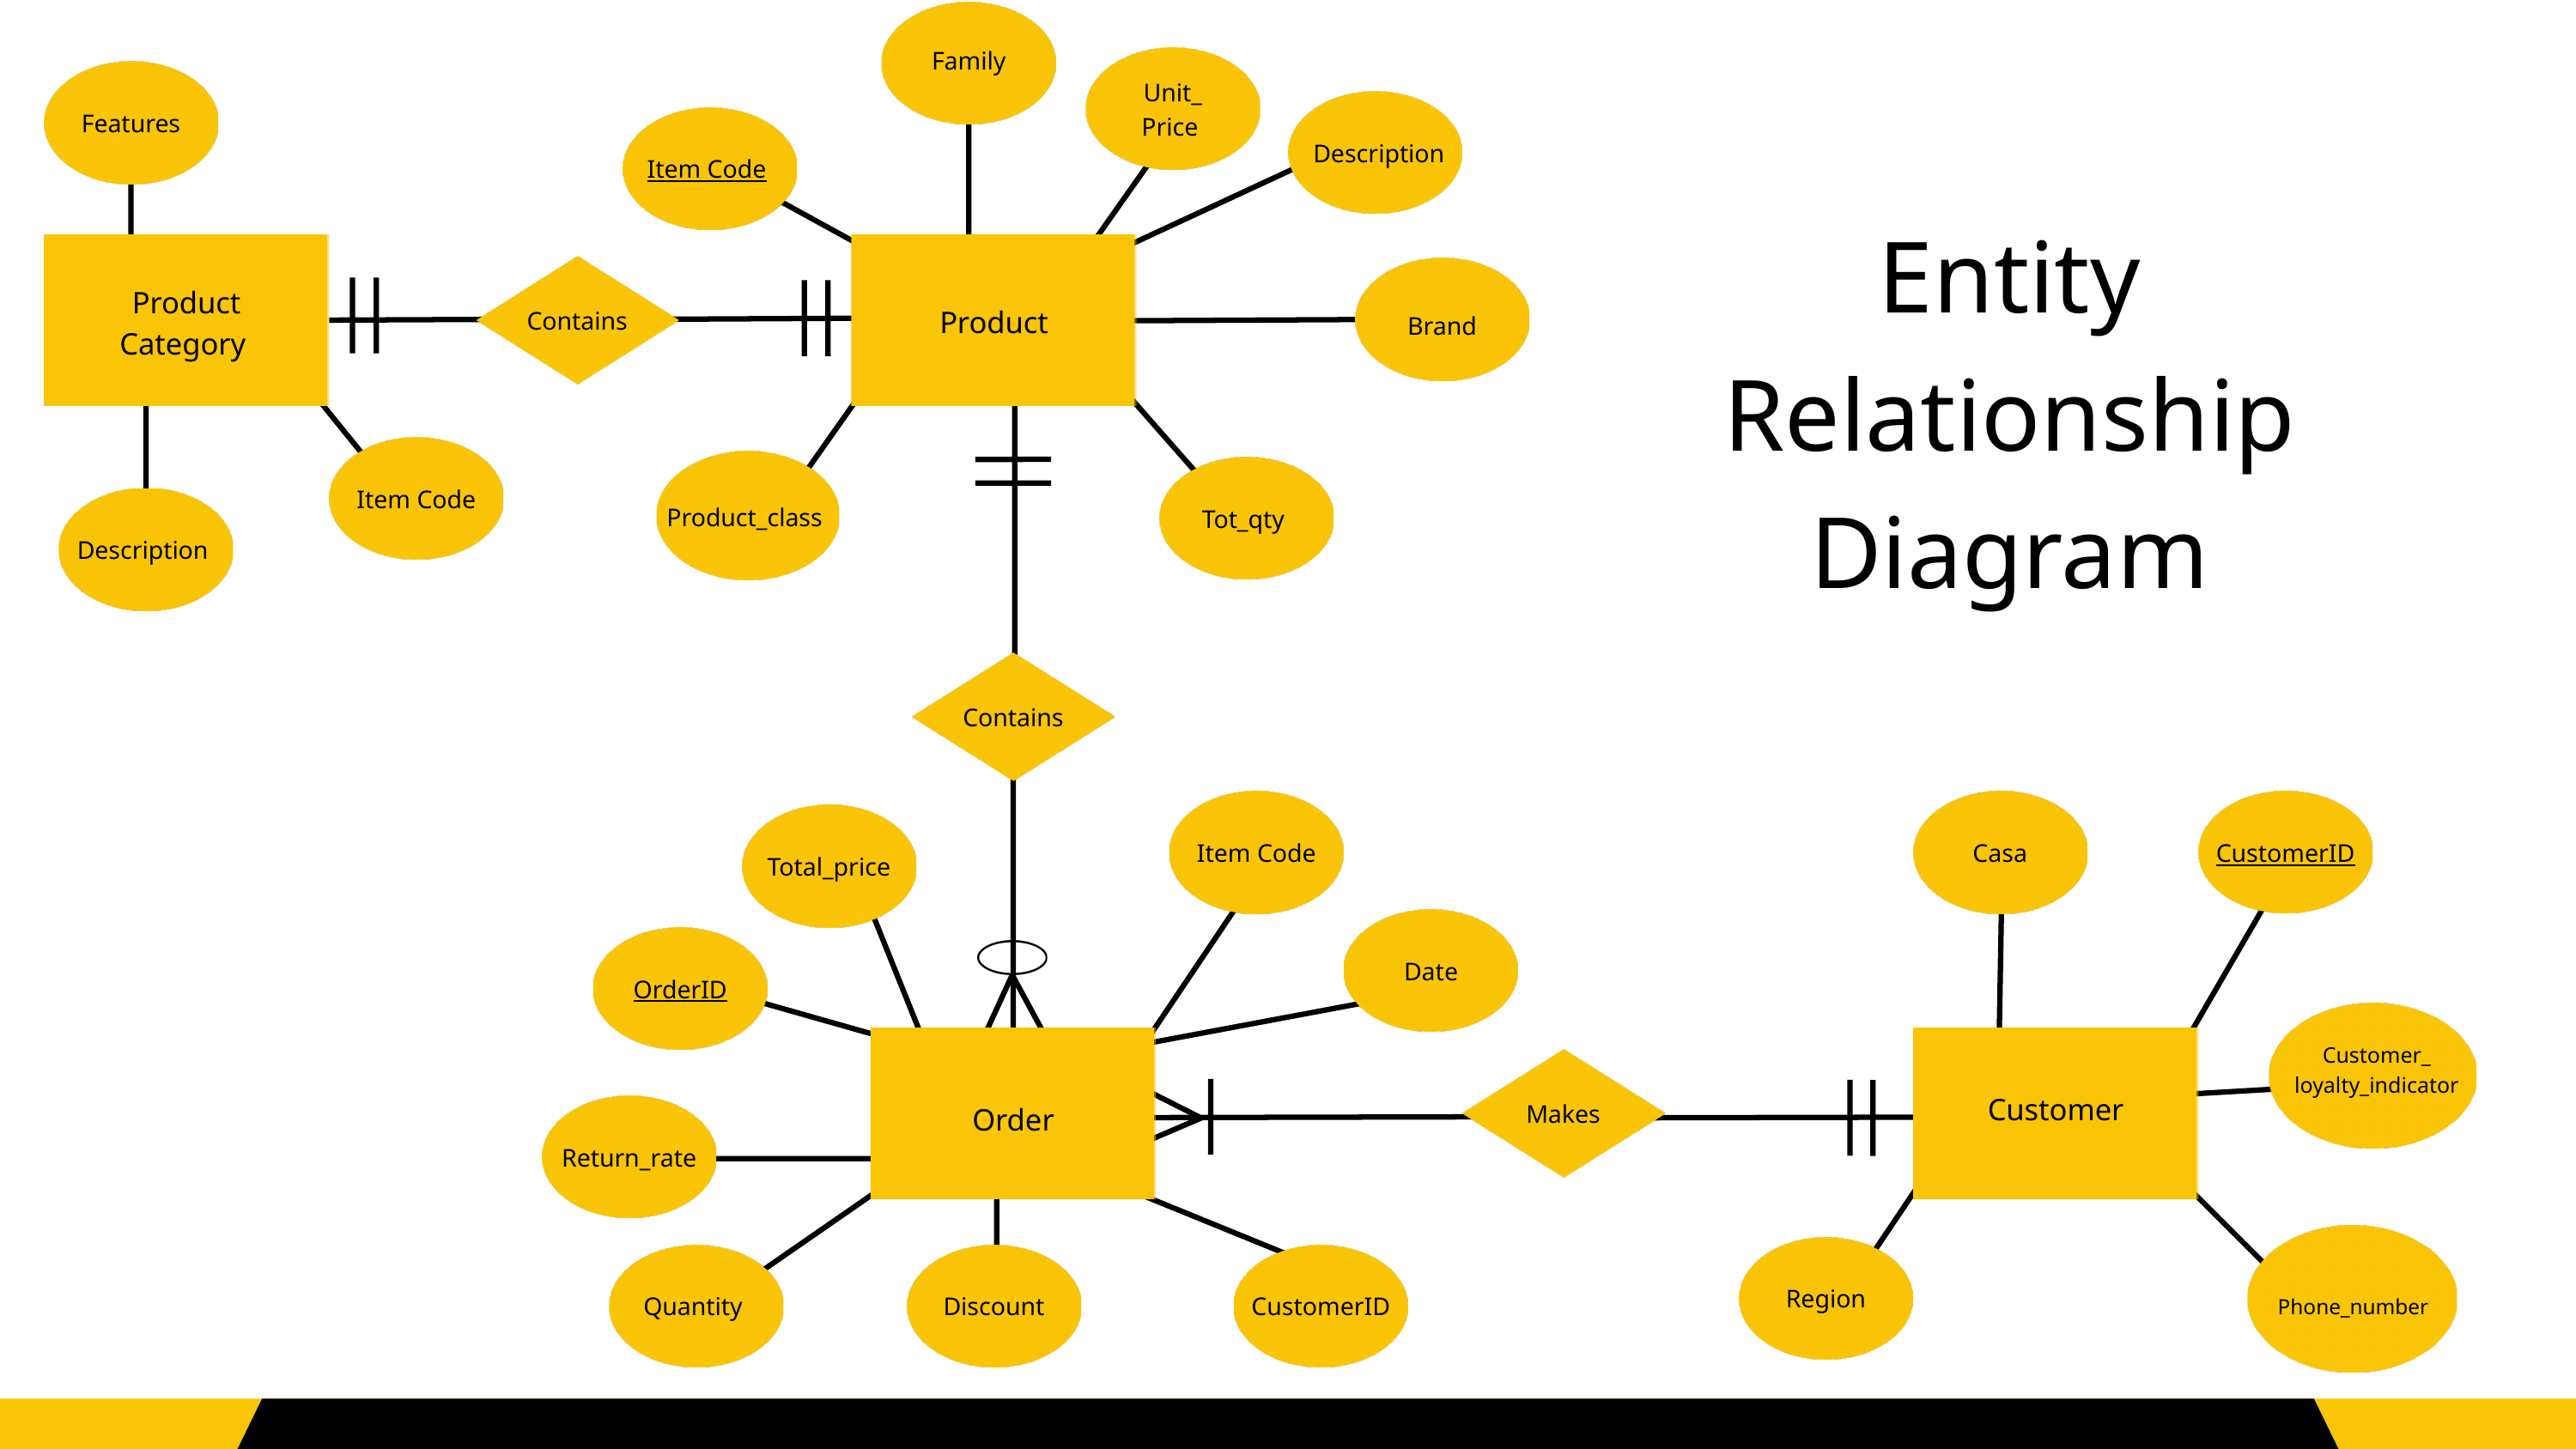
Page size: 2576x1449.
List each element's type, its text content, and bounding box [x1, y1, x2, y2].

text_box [328, 437, 504, 560]
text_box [622, 106, 798, 230]
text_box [592, 926, 769, 1050]
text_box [1233, 1244, 1408, 1367]
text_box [2426, 1398, 2576, 1449]
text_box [153, 1398, 2423, 1449]
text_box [434, 255, 720, 385]
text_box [1343, 908, 1519, 1033]
text_box Description [1271, 132, 1487, 167]
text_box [0, 1398, 152, 1449]
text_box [870, 652, 1157, 781]
text_box [881, 2, 1056, 124]
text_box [1912, 1028, 2199, 1200]
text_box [741, 804, 917, 928]
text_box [1420, 1049, 1707, 1179]
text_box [851, 234, 1137, 406]
text_box Entity Relationship Diagram [1661, 195, 2359, 609]
text_box [977, 940, 1048, 975]
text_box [1912, 791, 2088, 914]
text_box [656, 451, 840, 580]
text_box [1738, 1236, 1914, 1361]
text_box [870, 1028, 1157, 1200]
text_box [609, 1244, 784, 1367]
text_box [2269, 1003, 2477, 1149]
text_box Product_class [658, 496, 838, 531]
text_box [1287, 91, 1462, 132]
text_box Customer_ loyalty_indicator [2273, 1037, 2481, 1111]
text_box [43, 61, 219, 185]
text_box [2247, 1225, 2458, 1373]
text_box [1354, 258, 1530, 381]
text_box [541, 1095, 717, 1219]
text_box [1287, 167, 1462, 214]
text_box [1169, 791, 1345, 914]
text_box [2197, 791, 2373, 914]
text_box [1085, 47, 1261, 171]
text_box Phone_number [2269, 1289, 2438, 1319]
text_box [58, 488, 234, 611]
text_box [1158, 456, 1334, 579]
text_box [43, 234, 330, 406]
text_box Family [928, 39, 1009, 75]
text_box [906, 1244, 1082, 1367]
